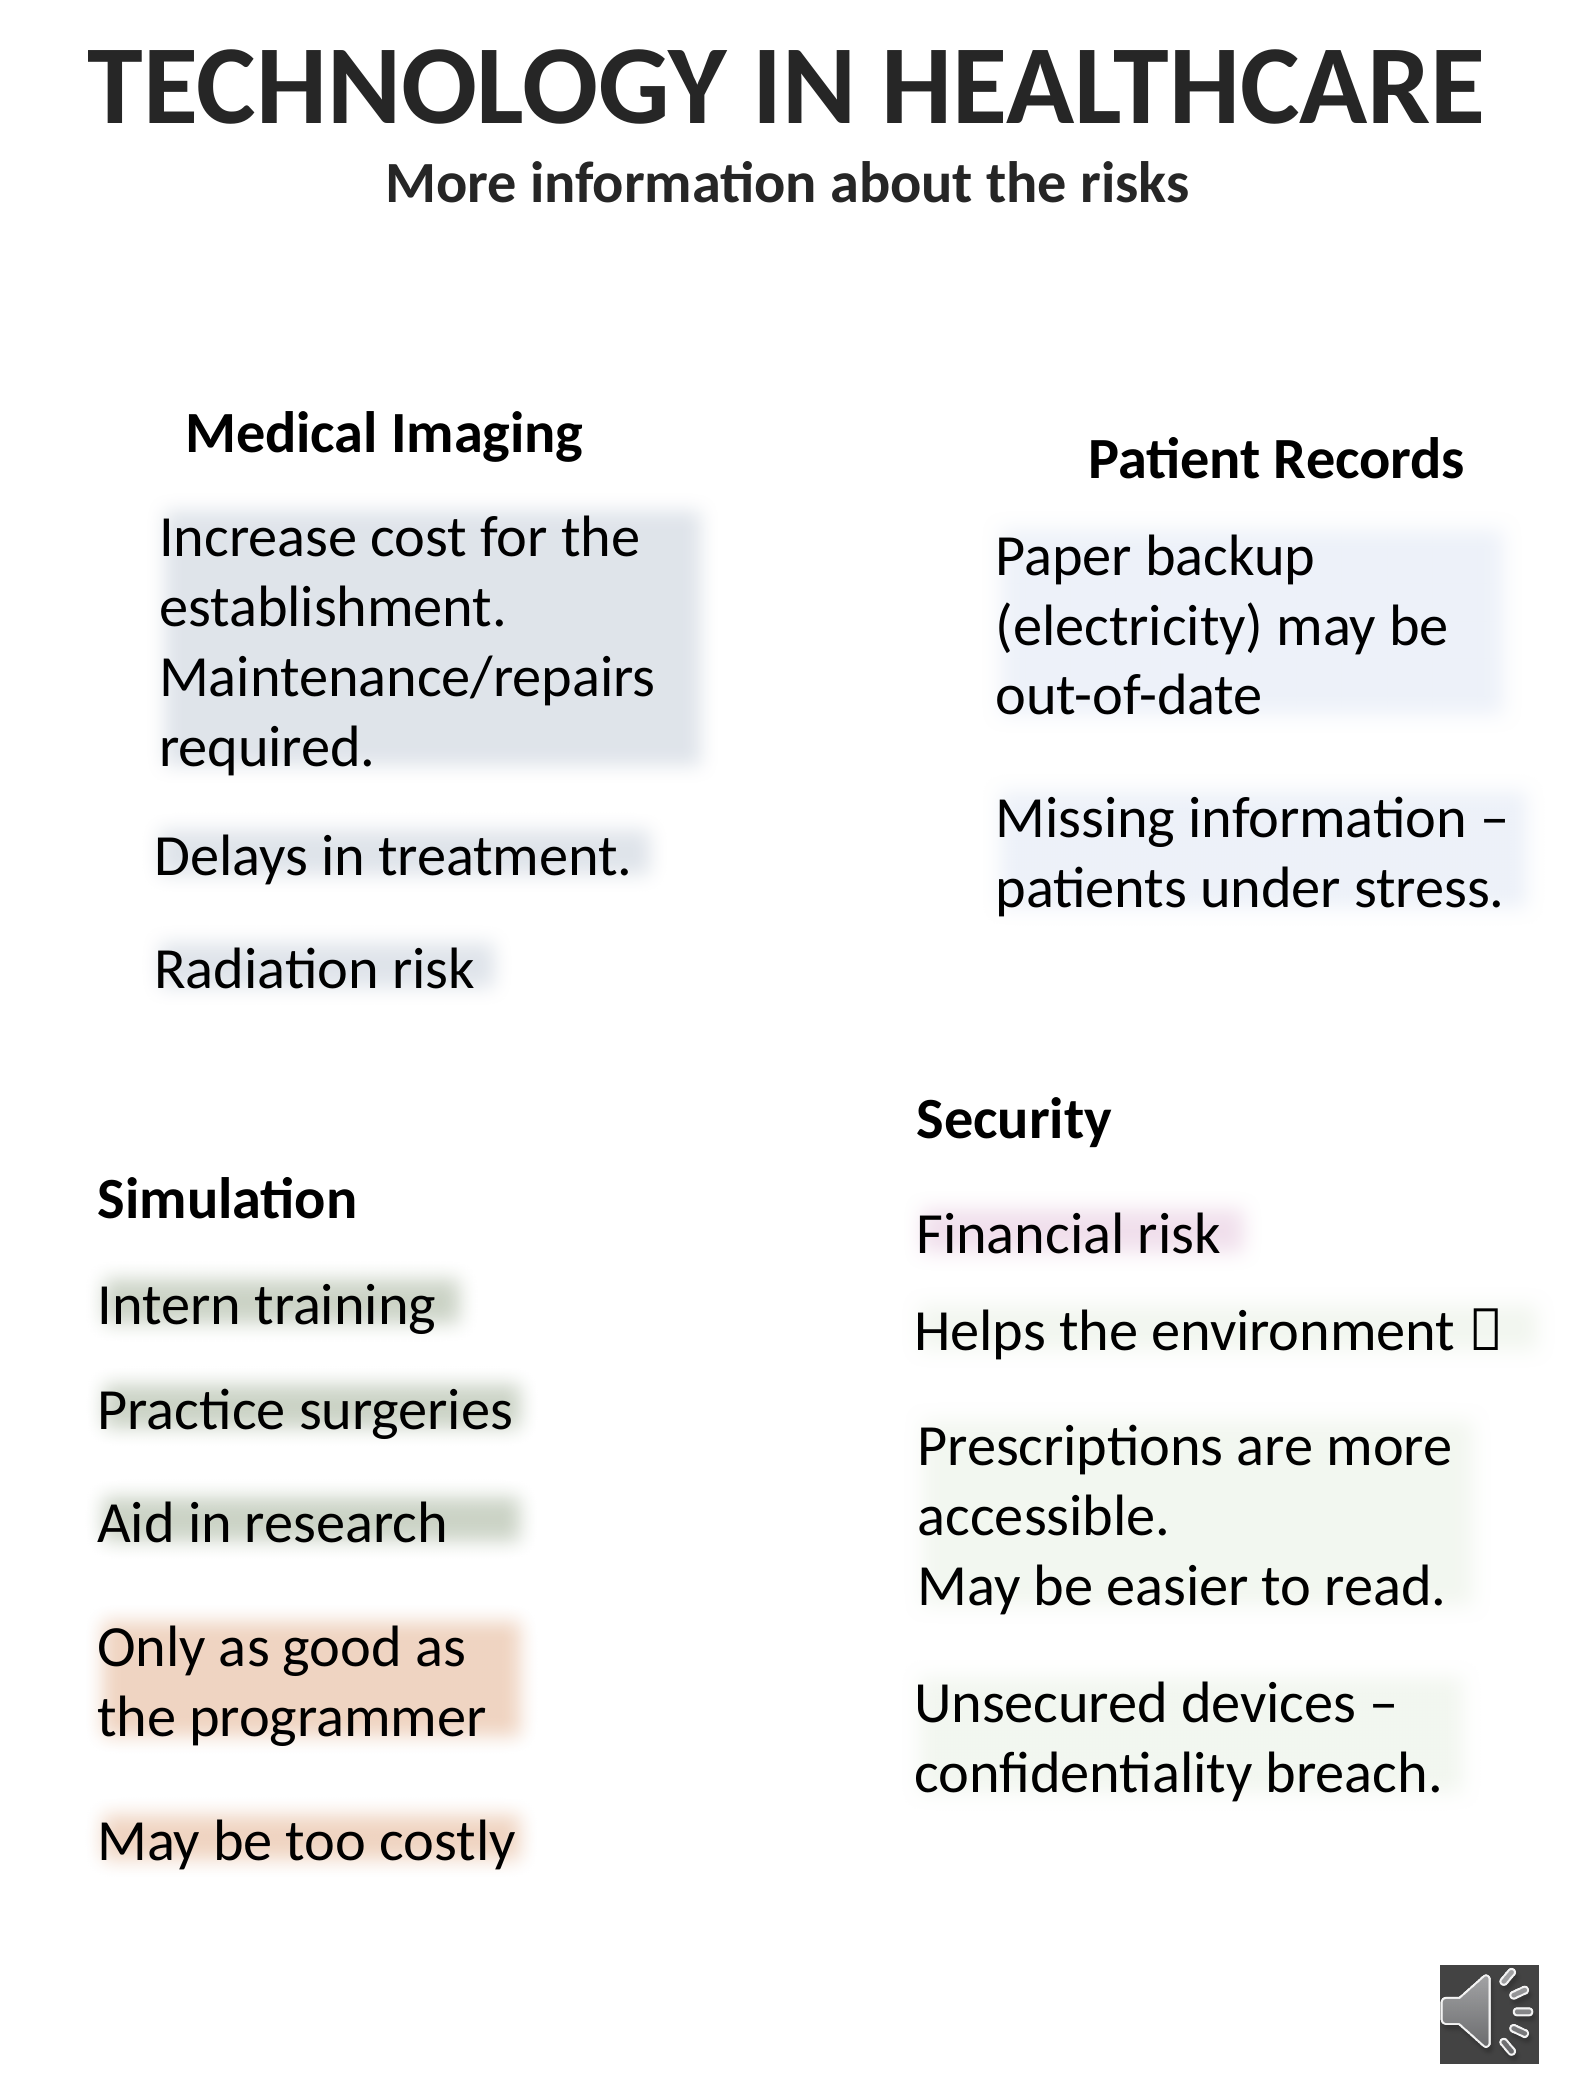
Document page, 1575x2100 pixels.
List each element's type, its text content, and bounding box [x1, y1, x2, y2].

text_box More information about the risks [370, 137, 1205, 222]
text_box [980, 413, 1546, 929]
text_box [139, 387, 721, 1009]
text_box TECHNOLOGY IN HEALTHCARE [72, 3, 1503, 154]
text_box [82, 1153, 541, 1881]
picture [1439, 1964, 1540, 2065]
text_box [899, 1073, 1557, 1814]
